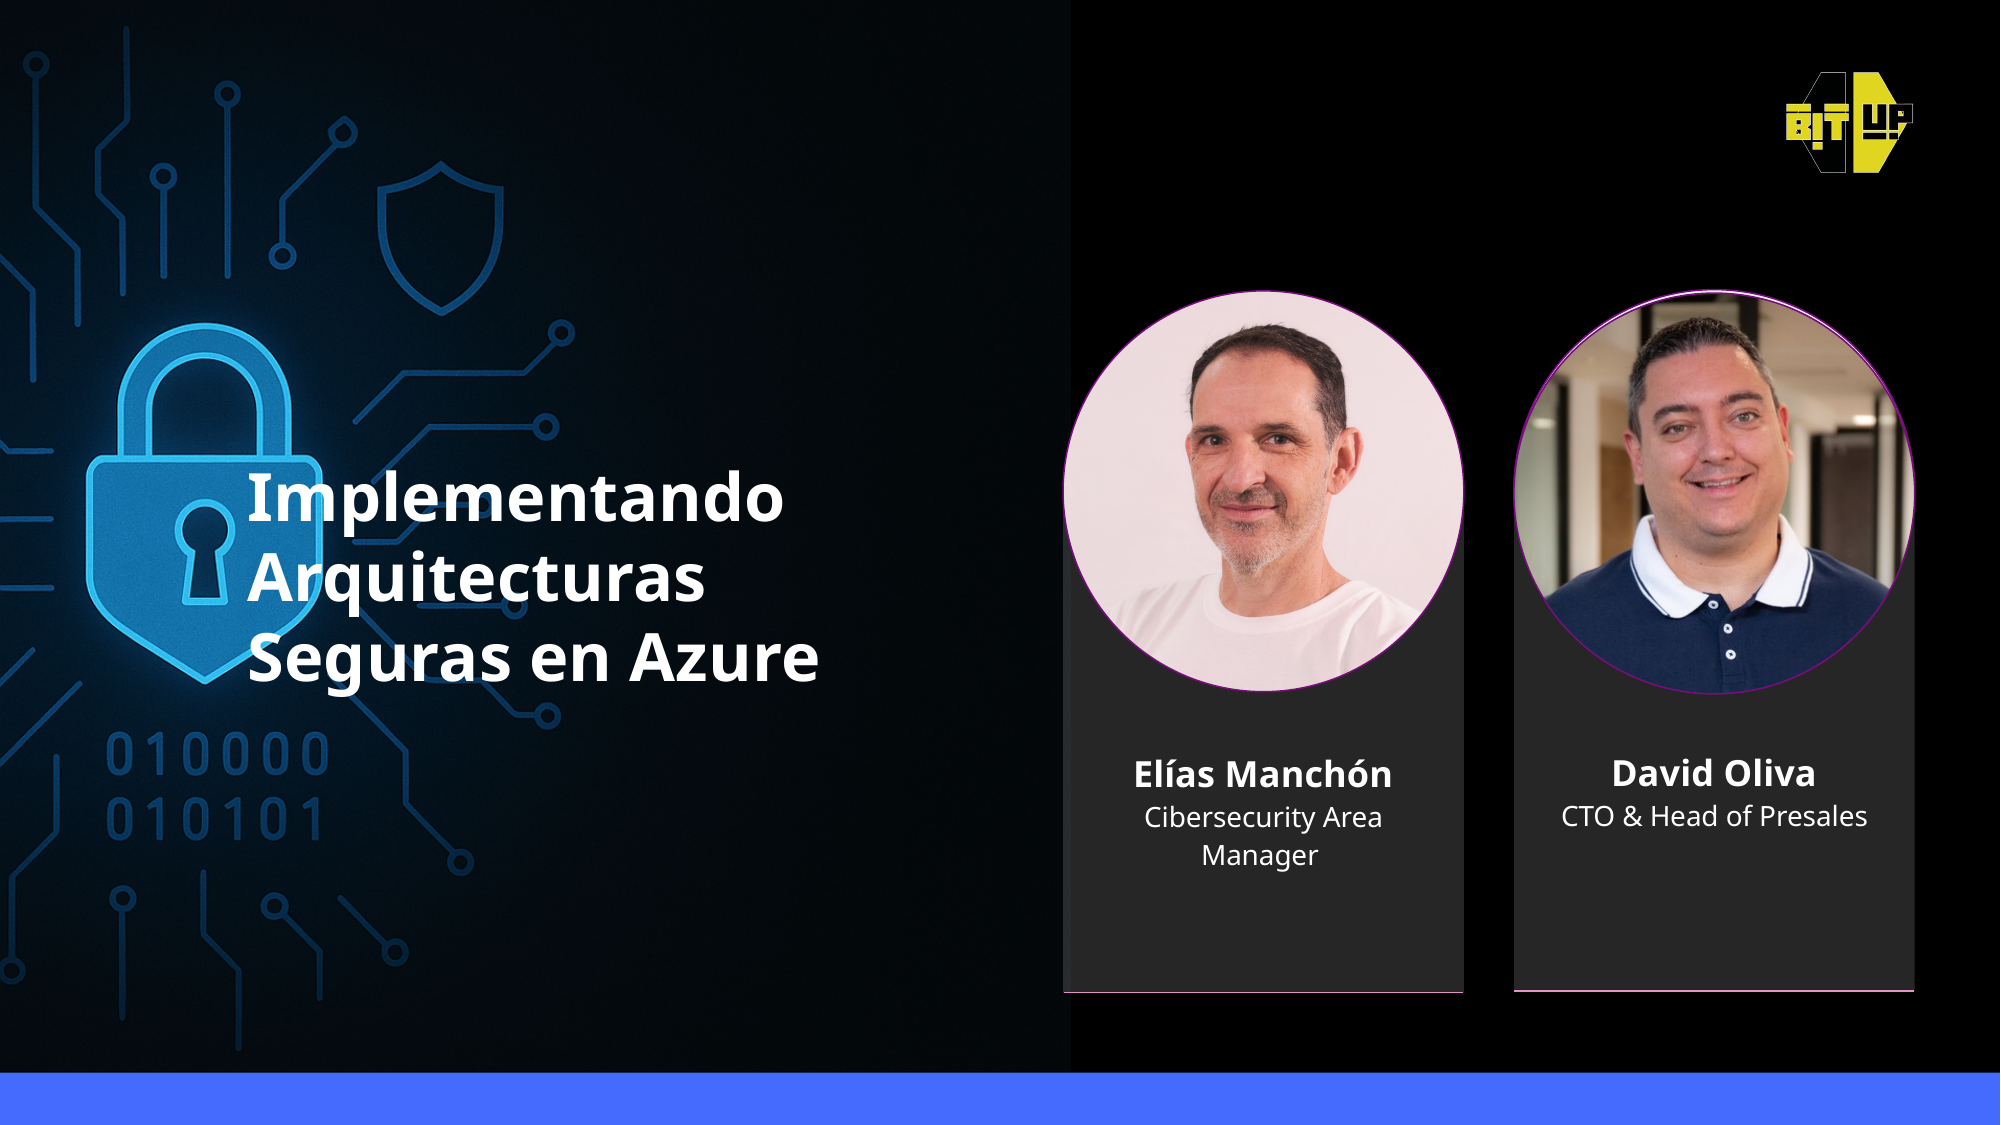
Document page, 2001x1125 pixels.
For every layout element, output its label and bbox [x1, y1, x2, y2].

text_box [1513, 694, 1915, 992]
picture [1513, 289, 1915, 694]
picture [1784, 69, 1915, 175]
text_box [1063, 692, 1464, 993]
picture [0, 0, 1464, 1071]
